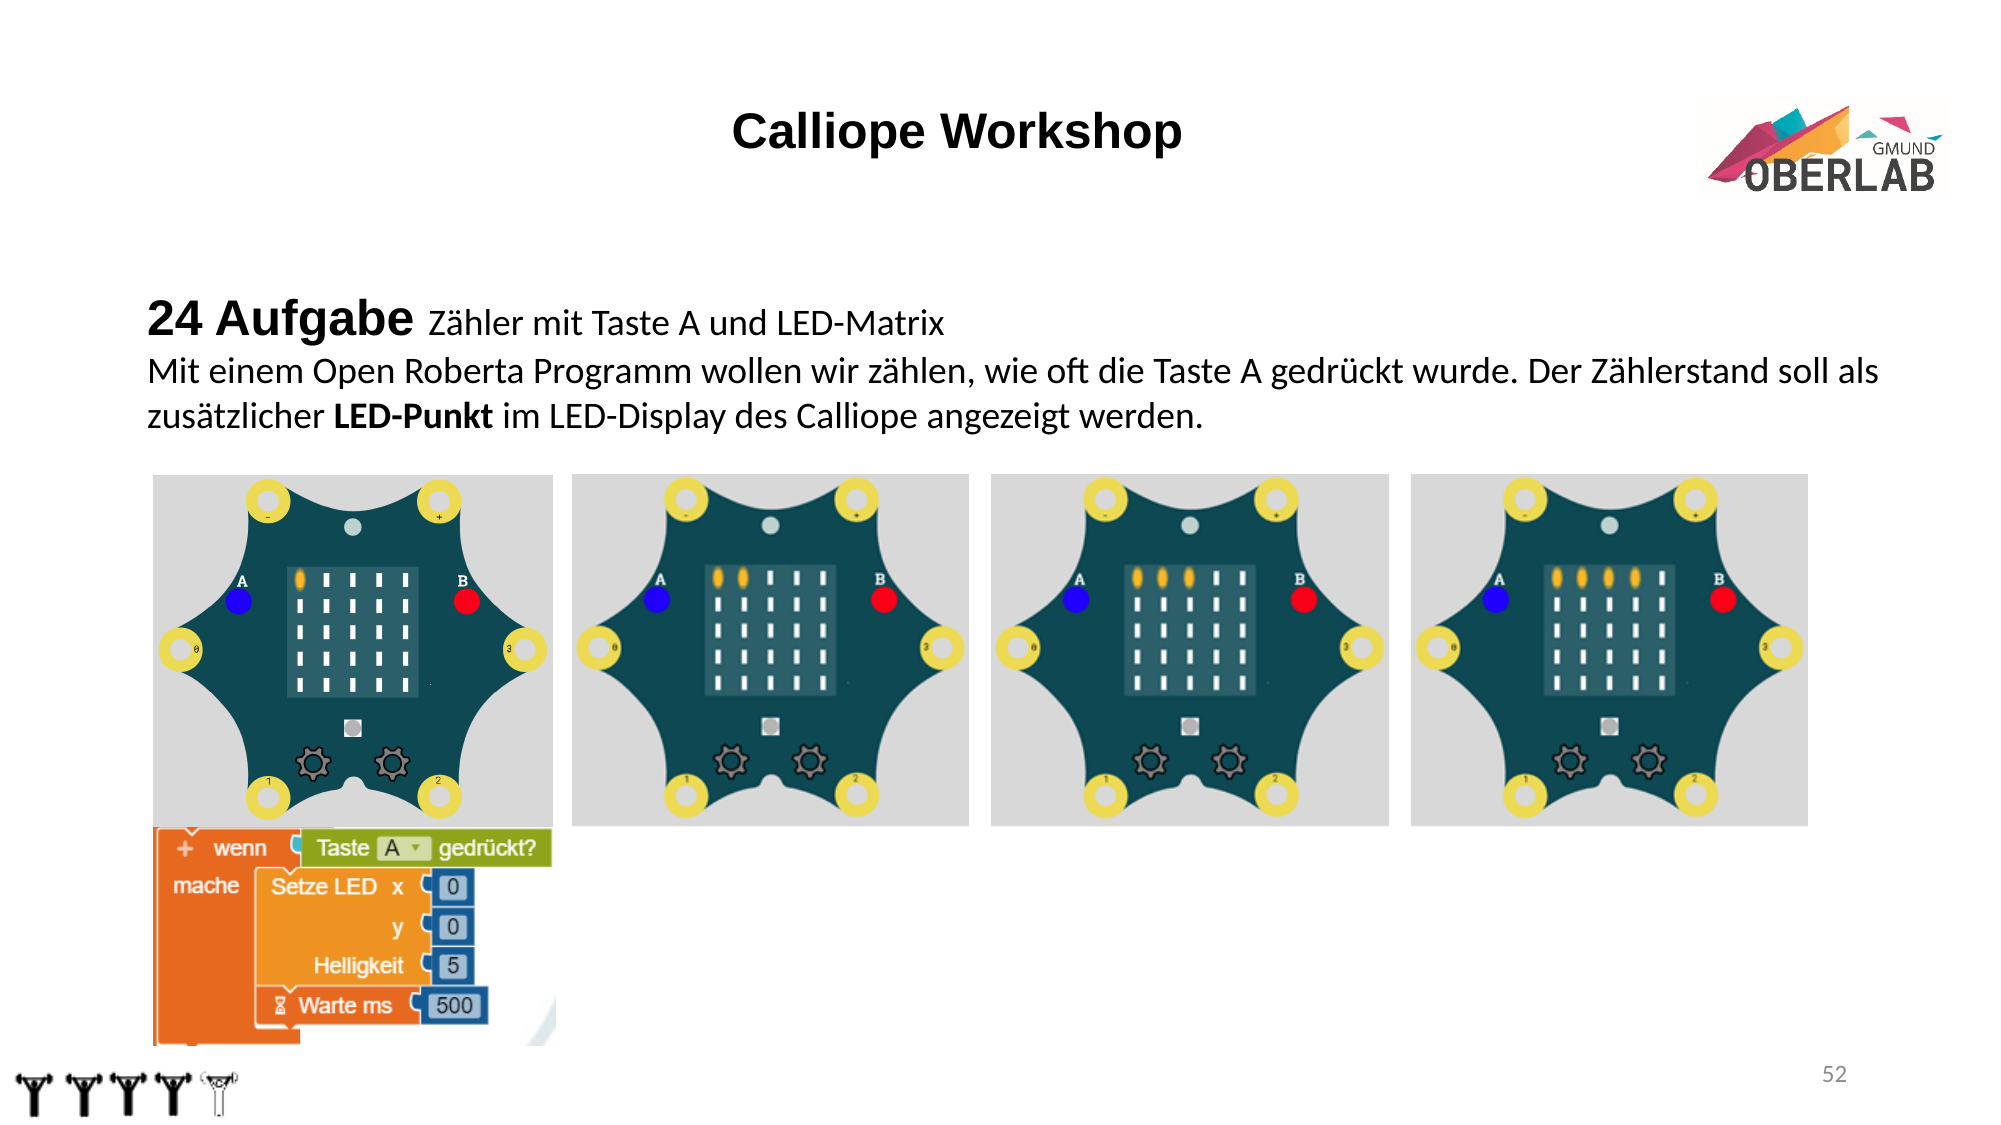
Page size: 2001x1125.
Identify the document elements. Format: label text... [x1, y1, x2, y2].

text_box 24 Aufgabe Zähler mit Taste A und LED-Matrix Mit einem Open Roberta Programm wollen wir zählen, wie oft die Taste A gedrückt wurde. Der Zählerstand soll als zusätzlicher LED-Punkt im LED-Display des Calliope angezeigt werden. [132, 248, 1950, 443]
subtitle Calliope Workshop [214, 98, 1715, 231]
picture [153, 475, 556, 1046]
picture [572, 474, 969, 828]
picture [1700, 98, 1950, 198]
picture [991, 474, 1389, 828]
picture [1410, 474, 1808, 828]
slide_number 52 [1412, 1042, 1863, 1103]
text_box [9, 1064, 243, 1125]
